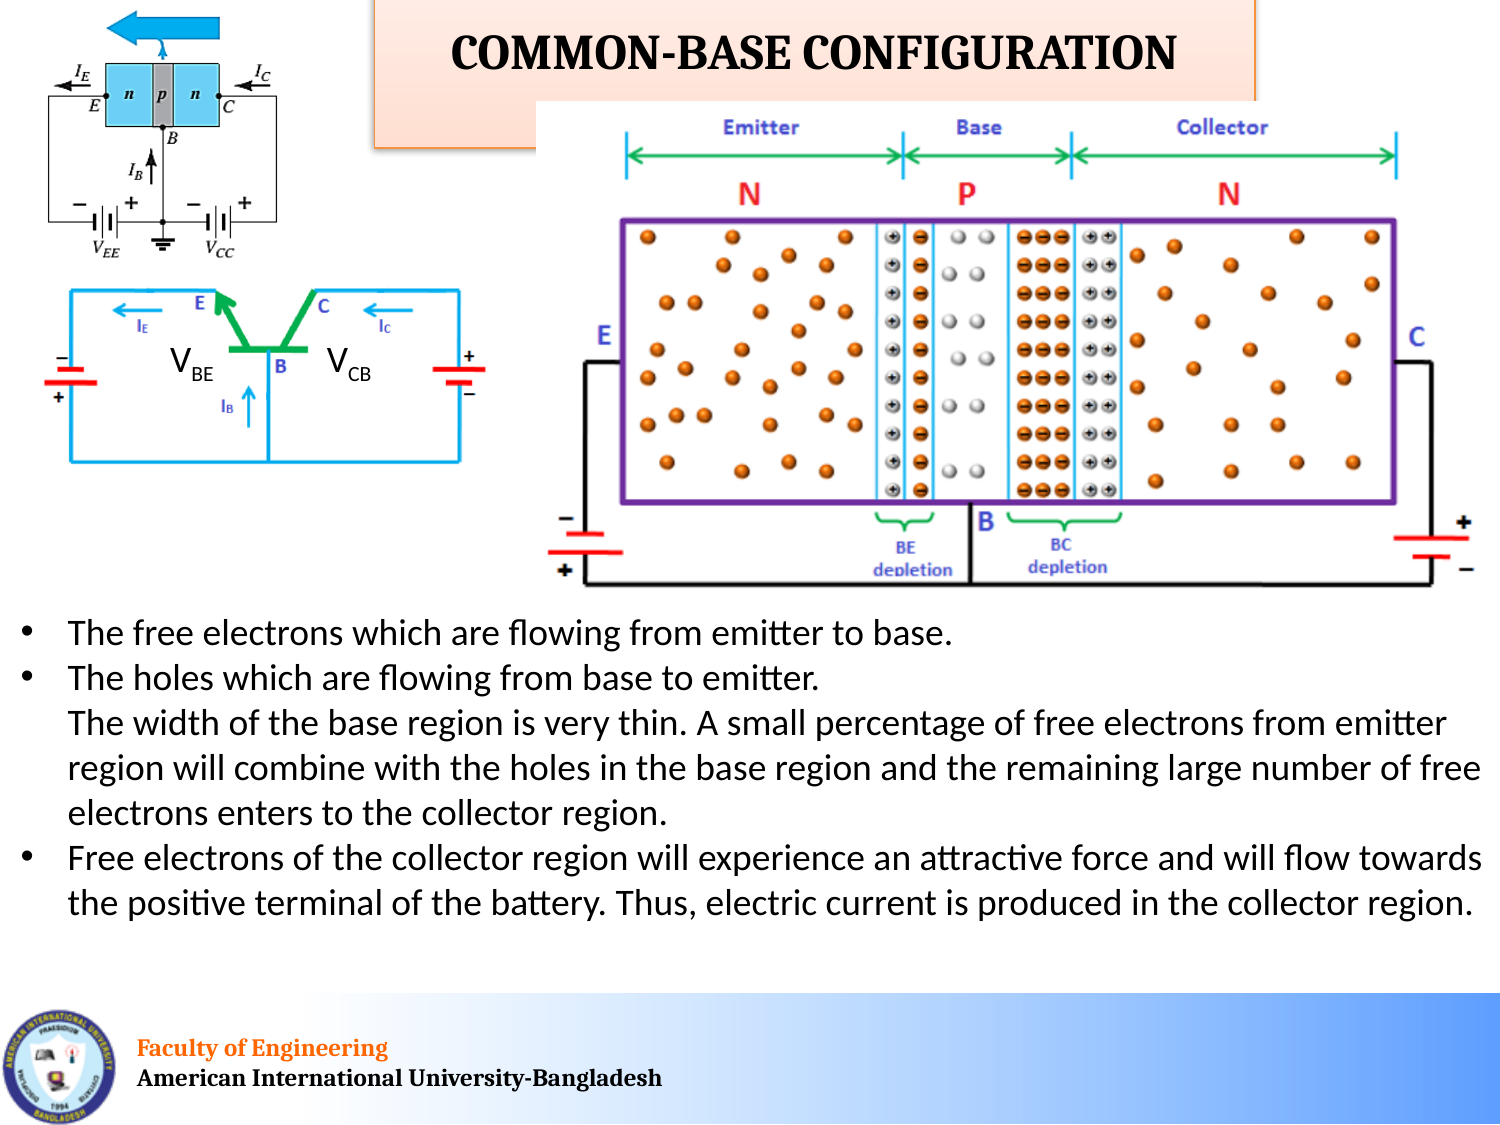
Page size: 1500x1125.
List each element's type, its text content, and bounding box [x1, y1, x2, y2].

picture [535, 100, 1484, 601]
picture [41, 274, 487, 477]
title COMMON-BASE CONFIGURATION [374, 0, 1256, 149]
text_box The free electrons which are flowing from emitter to base. The holes which are flowing from base to emitter. The width of the base region is very thin. A small percentage of free electrons from emitter region will combine with the holes in the base region and the remaining large number of free electrons enters to the collector region. Free electrons of the collector region will experience an attractive force and will flow towards the positive terminal of the battery. Thus, electric current is produced in the collector region. [5, 600, 1500, 931]
picture [28, 0, 305, 271]
picture [0, 1007, 119, 1125]
